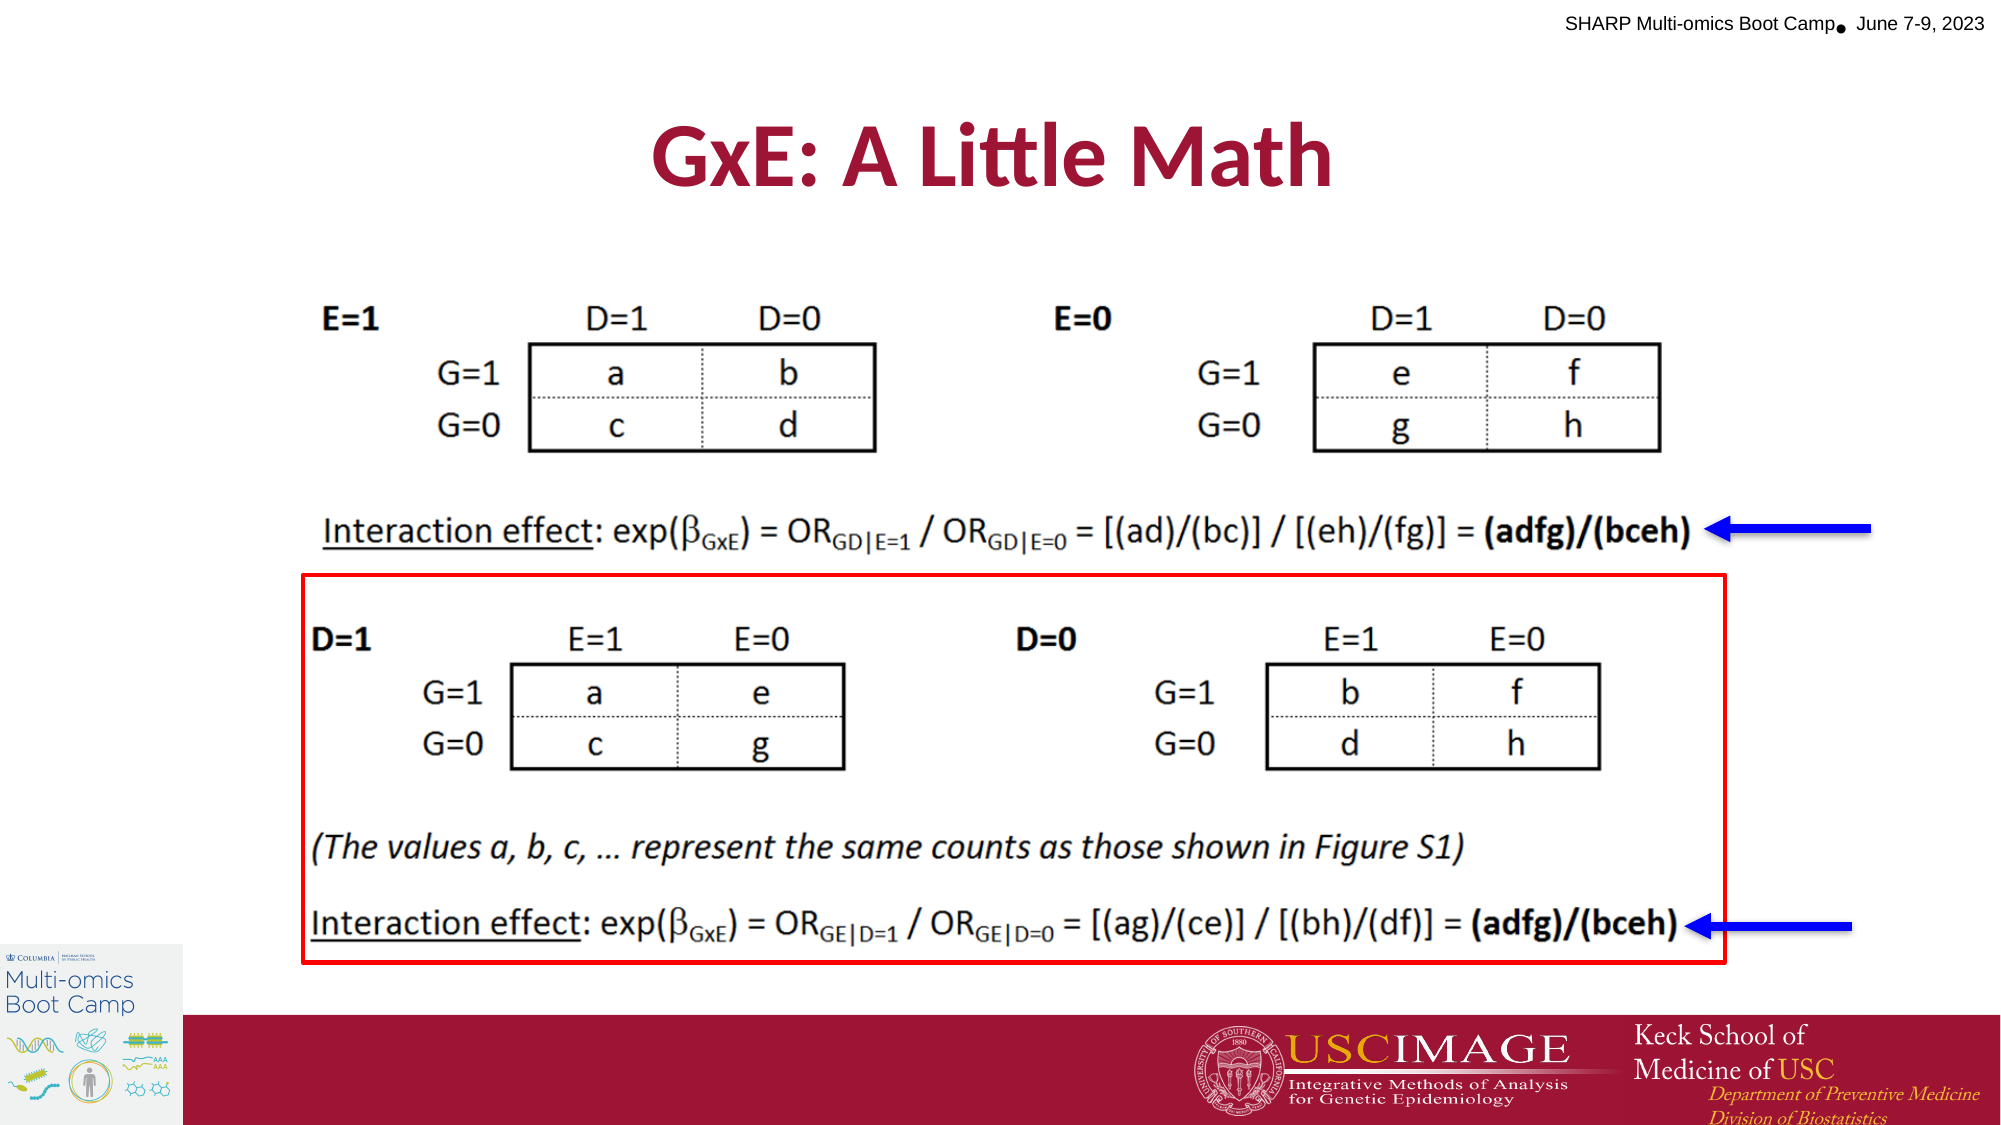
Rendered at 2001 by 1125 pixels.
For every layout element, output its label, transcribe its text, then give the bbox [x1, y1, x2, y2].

picture [1178, 1012, 1713, 1125]
title GxE: A Little Math [318, 87, 1669, 273]
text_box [310, 274, 1705, 564]
text_box [302, 574, 1725, 920]
picture [302, 599, 1685, 953]
text_box [302, 937, 1725, 963]
picture [0, 944, 183, 1125]
